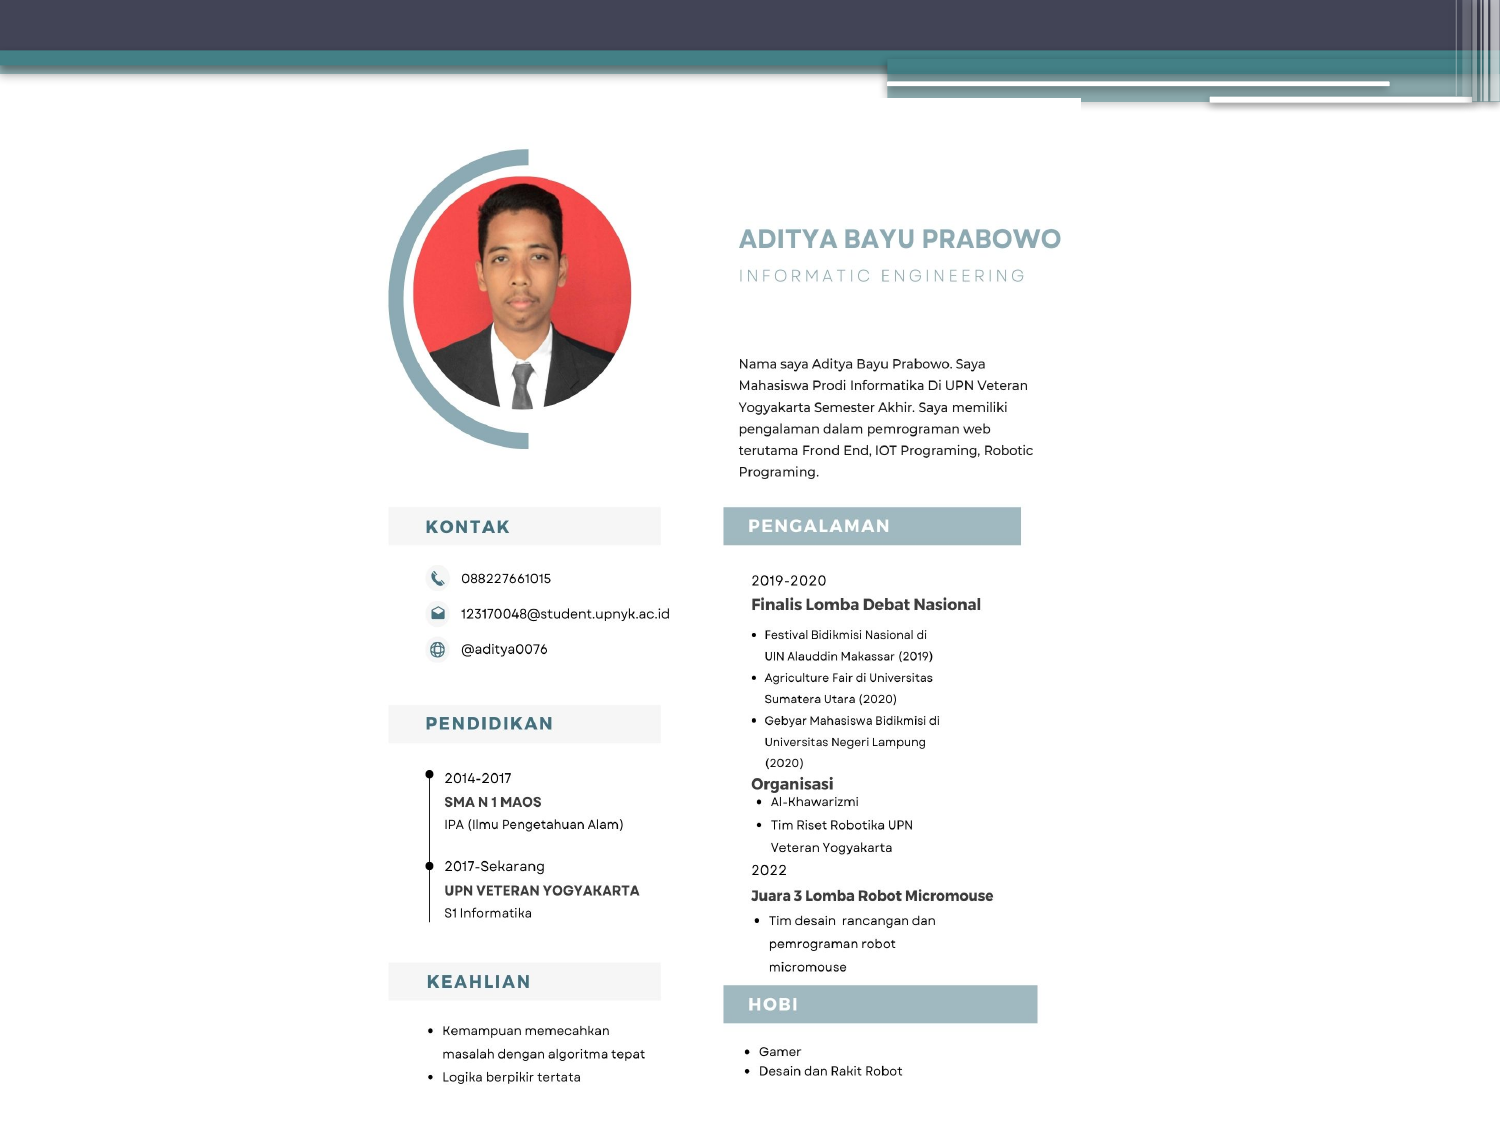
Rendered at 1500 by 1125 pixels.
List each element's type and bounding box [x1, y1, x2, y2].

picture [351, 97, 1081, 1125]
